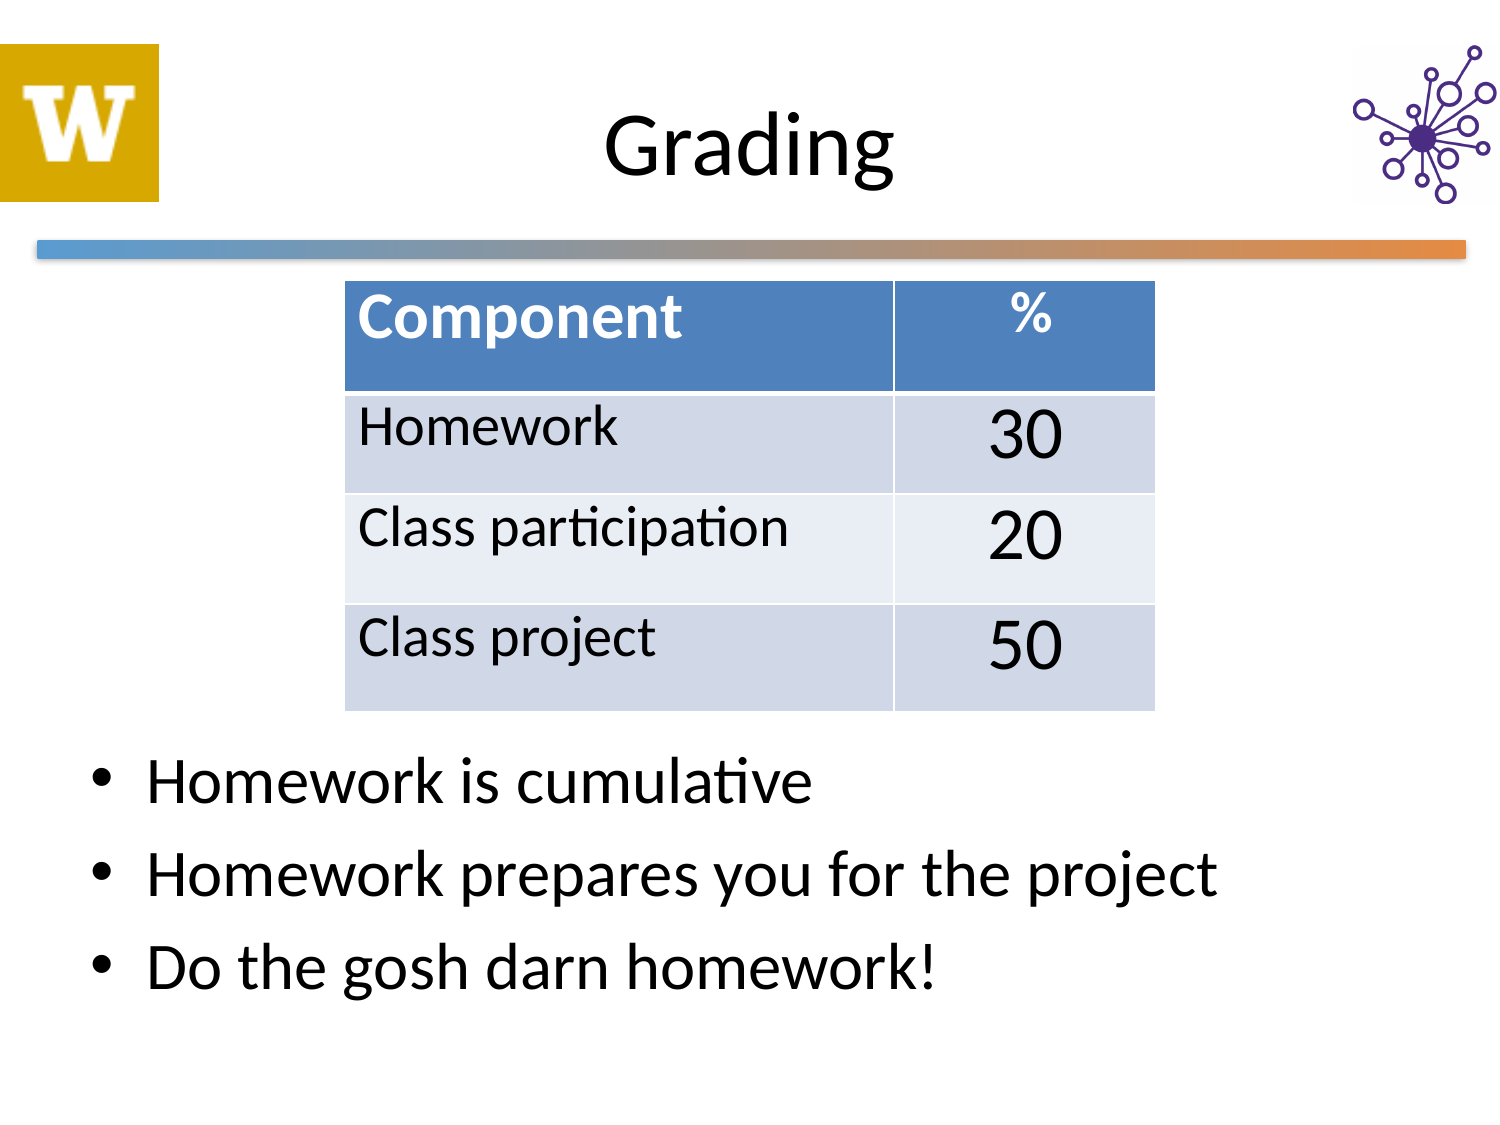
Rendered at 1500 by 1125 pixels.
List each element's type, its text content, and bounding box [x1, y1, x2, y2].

table_cell 50 [895, 605, 1155, 711]
table_cell Class project [345, 605, 893, 711]
table_cell 30 [895, 396, 1155, 493]
table_cell Homework [345, 396, 893, 493]
table_cell Class participation [345, 495, 893, 603]
table_cell 20 [895, 495, 1155, 603]
title Grading [75, 45, 1425, 233]
picture [0, 44, 159, 202]
picture [1425, 45, 1497, 204]
table_header % [895, 281, 1155, 391]
table_header Component [345, 281, 893, 391]
list Homework is cumulative Homework prepares you for the project Do the gosh darn homework! [75, 262, 1425, 1093]
